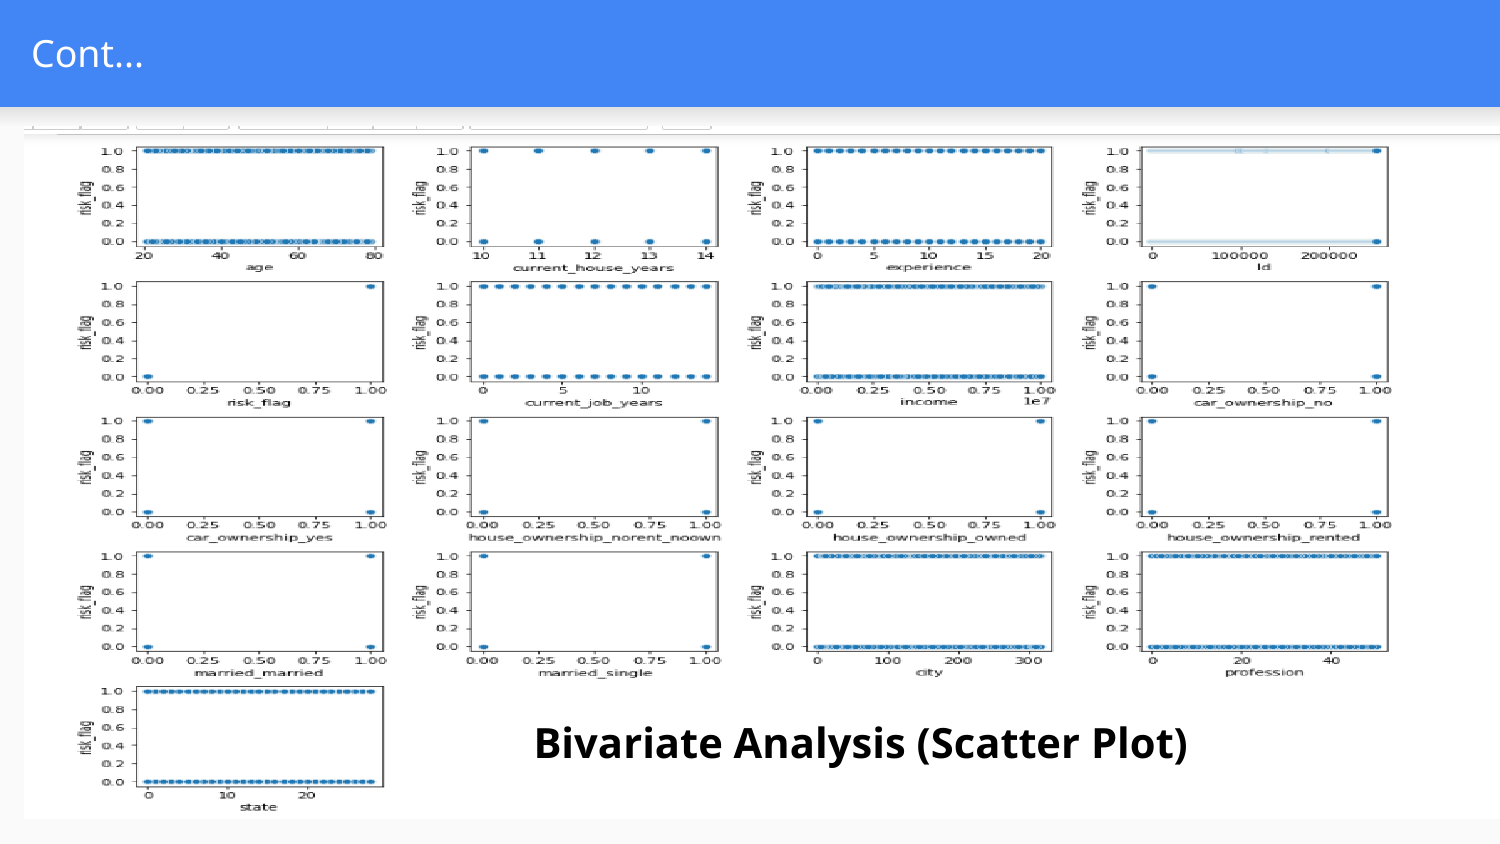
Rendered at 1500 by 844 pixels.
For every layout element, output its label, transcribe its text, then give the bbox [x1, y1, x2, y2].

title Cont... [16, 2, 1464, 102]
picture [24, 126, 1500, 819]
